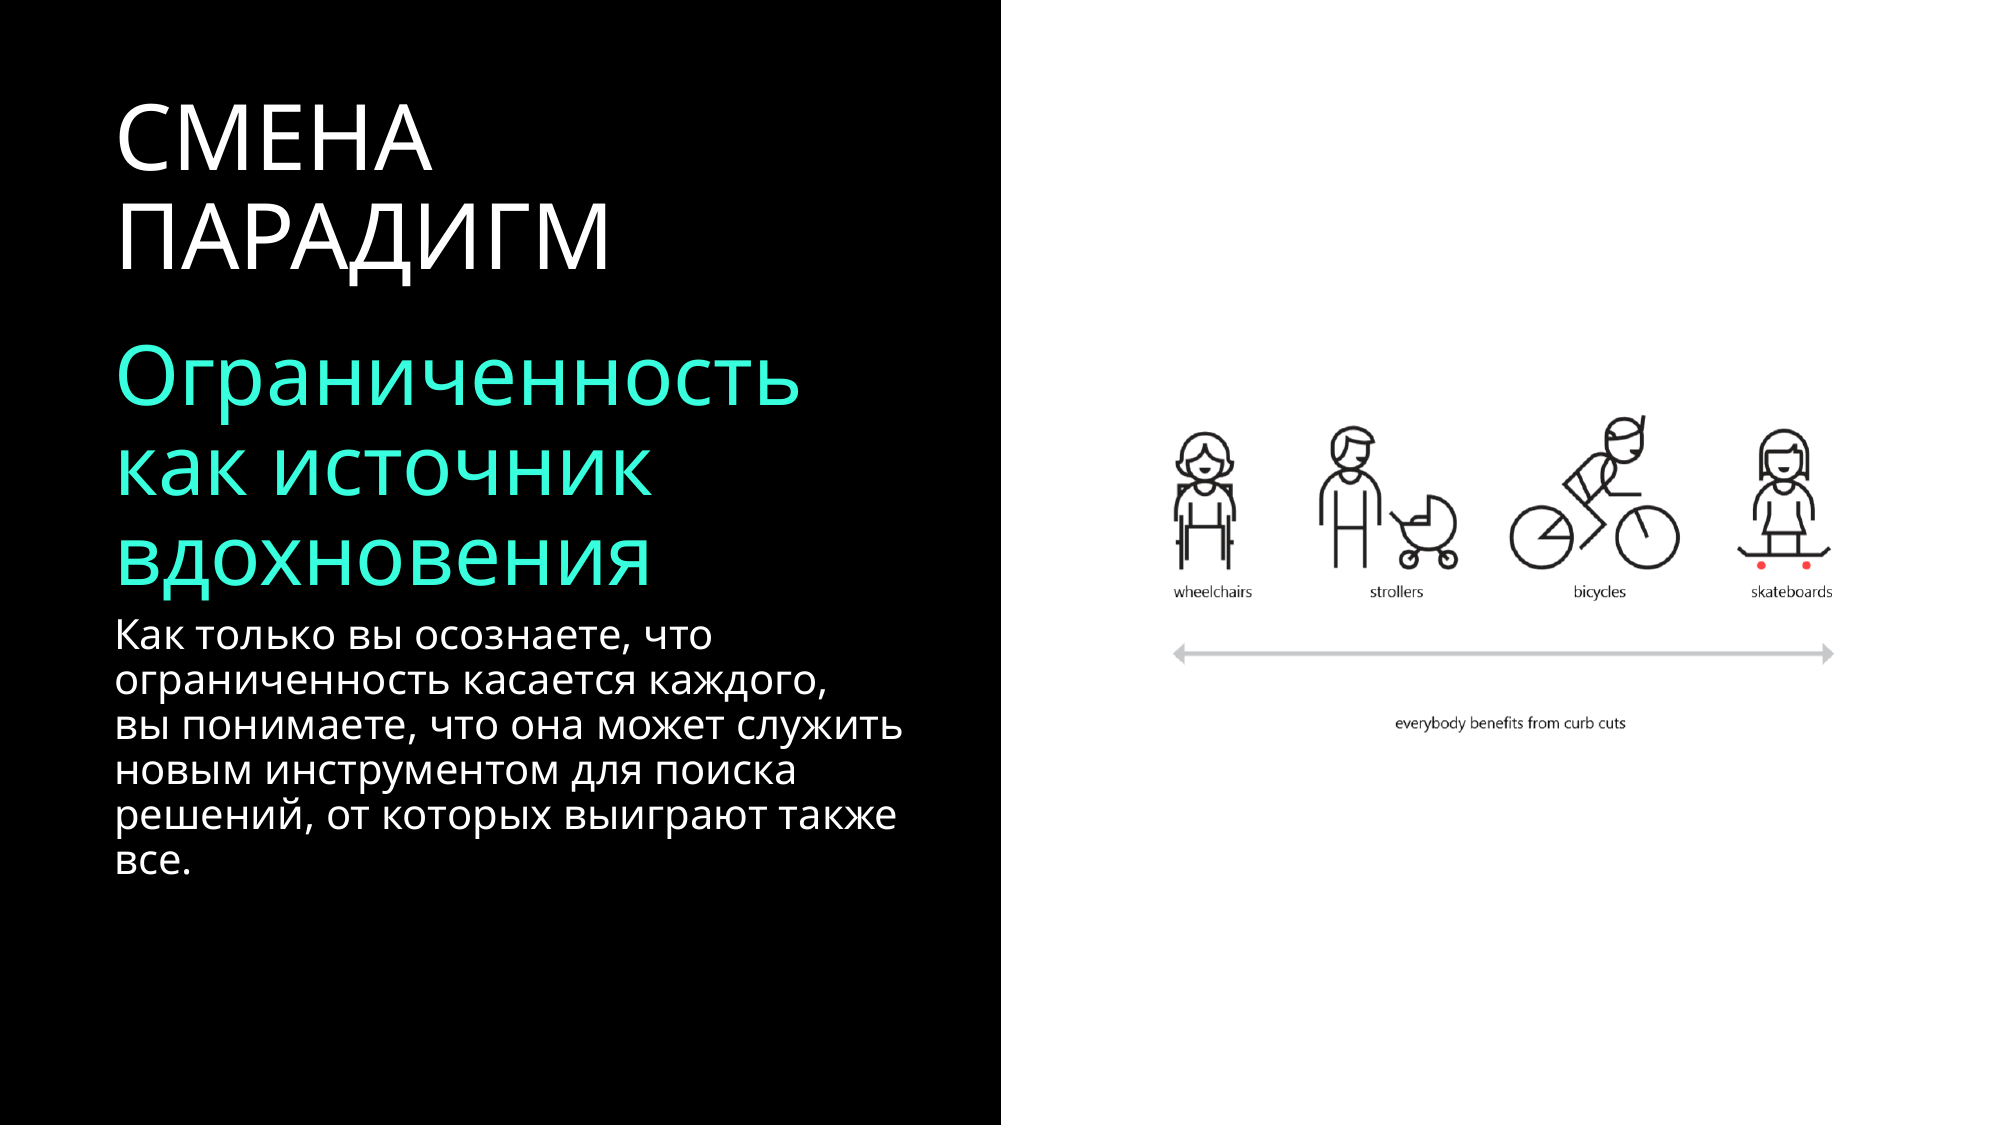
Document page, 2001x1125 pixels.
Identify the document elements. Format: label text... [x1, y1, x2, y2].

list Ограниченность как источник вдохновения Как только вы осознаете, что ограниченность касается каждого, вы понимаете, что она может служить новым инструментом для поиска решений, от которых выиграют также все. [114, 326, 941, 1041]
picture [1147, 267, 1864, 798]
title СМЕНА ПАРАДИГМ [114, 148, 971, 297]
text_box [0, 0, 1001, 1125]
